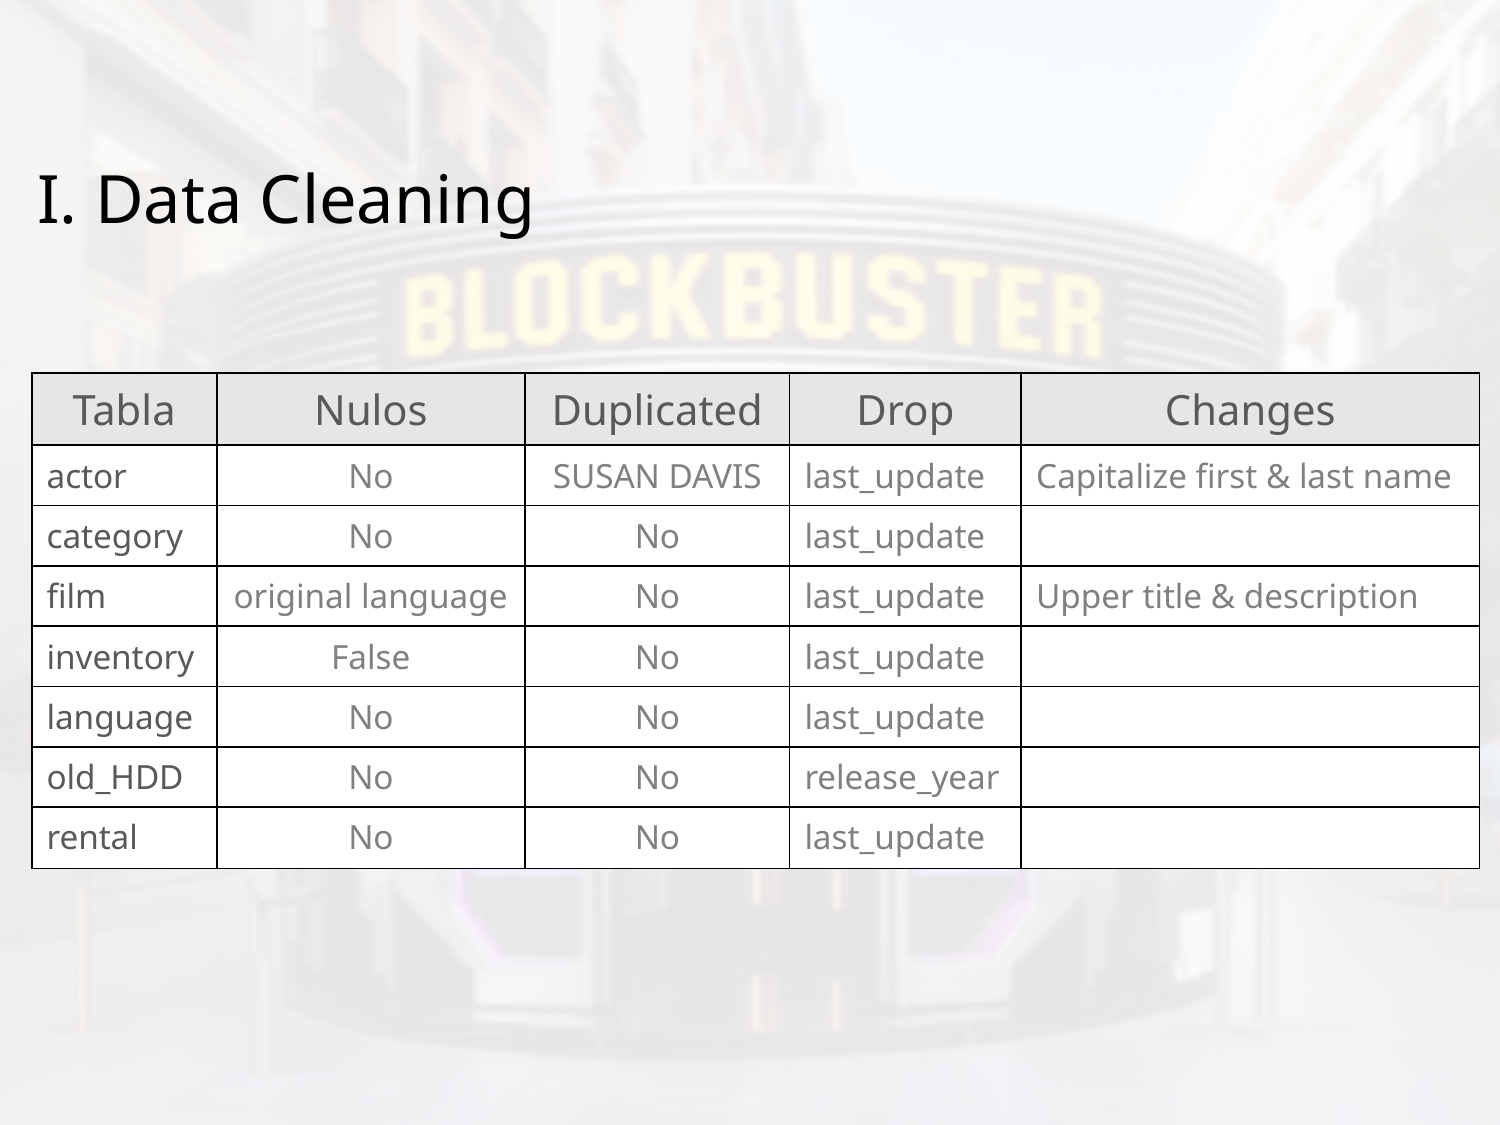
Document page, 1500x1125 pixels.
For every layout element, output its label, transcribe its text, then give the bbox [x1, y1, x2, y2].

table_cell No [526, 627, 789, 686]
table_cell last_update [790, 627, 1020, 686]
table_header Nulos [218, 374, 524, 444]
table_cell [1022, 748, 1479, 806]
table_cell category [33, 506, 216, 565]
table_cell No [218, 446, 524, 505]
table_cell No [218, 687, 524, 746]
table_cell [1022, 687, 1479, 746]
table_cell rental [33, 808, 216, 868]
table_cell original language [218, 567, 524, 625]
table_cell film [33, 567, 216, 625]
table_cell [1022, 506, 1479, 565]
table_cell actor [33, 446, 216, 505]
table_header Drop [790, 374, 1020, 444]
table_cell Capitalize first & last name [1022, 446, 1479, 505]
table_cell last_update [790, 687, 1020, 746]
table_cell release_year [790, 748, 1020, 806]
text_box I. Data Cleaning [22, 149, 551, 245]
table_cell language [33, 687, 216, 746]
table_cell No [526, 506, 789, 565]
table_cell last_update [790, 567, 1020, 625]
table_header Tabla [33, 374, 216, 444]
table_cell No [218, 506, 524, 565]
table_cell old_HDD [33, 748, 216, 806]
table_cell No [526, 687, 789, 746]
table_cell No [526, 748, 789, 806]
table_cell [1022, 627, 1479, 686]
table_cell No [526, 567, 789, 625]
table_cell Upper title & description [1022, 567, 1479, 625]
table_cell SUSAN DAVIS [526, 446, 789, 505]
table_cell last_update [790, 506, 1020, 565]
table_cell [1022, 808, 1479, 868]
table_cell No [526, 808, 789, 868]
table_cell last_update [790, 808, 1020, 868]
table_cell False [218, 627, 524, 686]
table_cell No [218, 808, 524, 868]
table_header Changes [1022, 374, 1479, 444]
table_cell No [218, 748, 524, 806]
table_cell last_update [790, 446, 1020, 505]
table_header Duplicated [526, 374, 789, 444]
table_cell inventory [33, 627, 216, 686]
